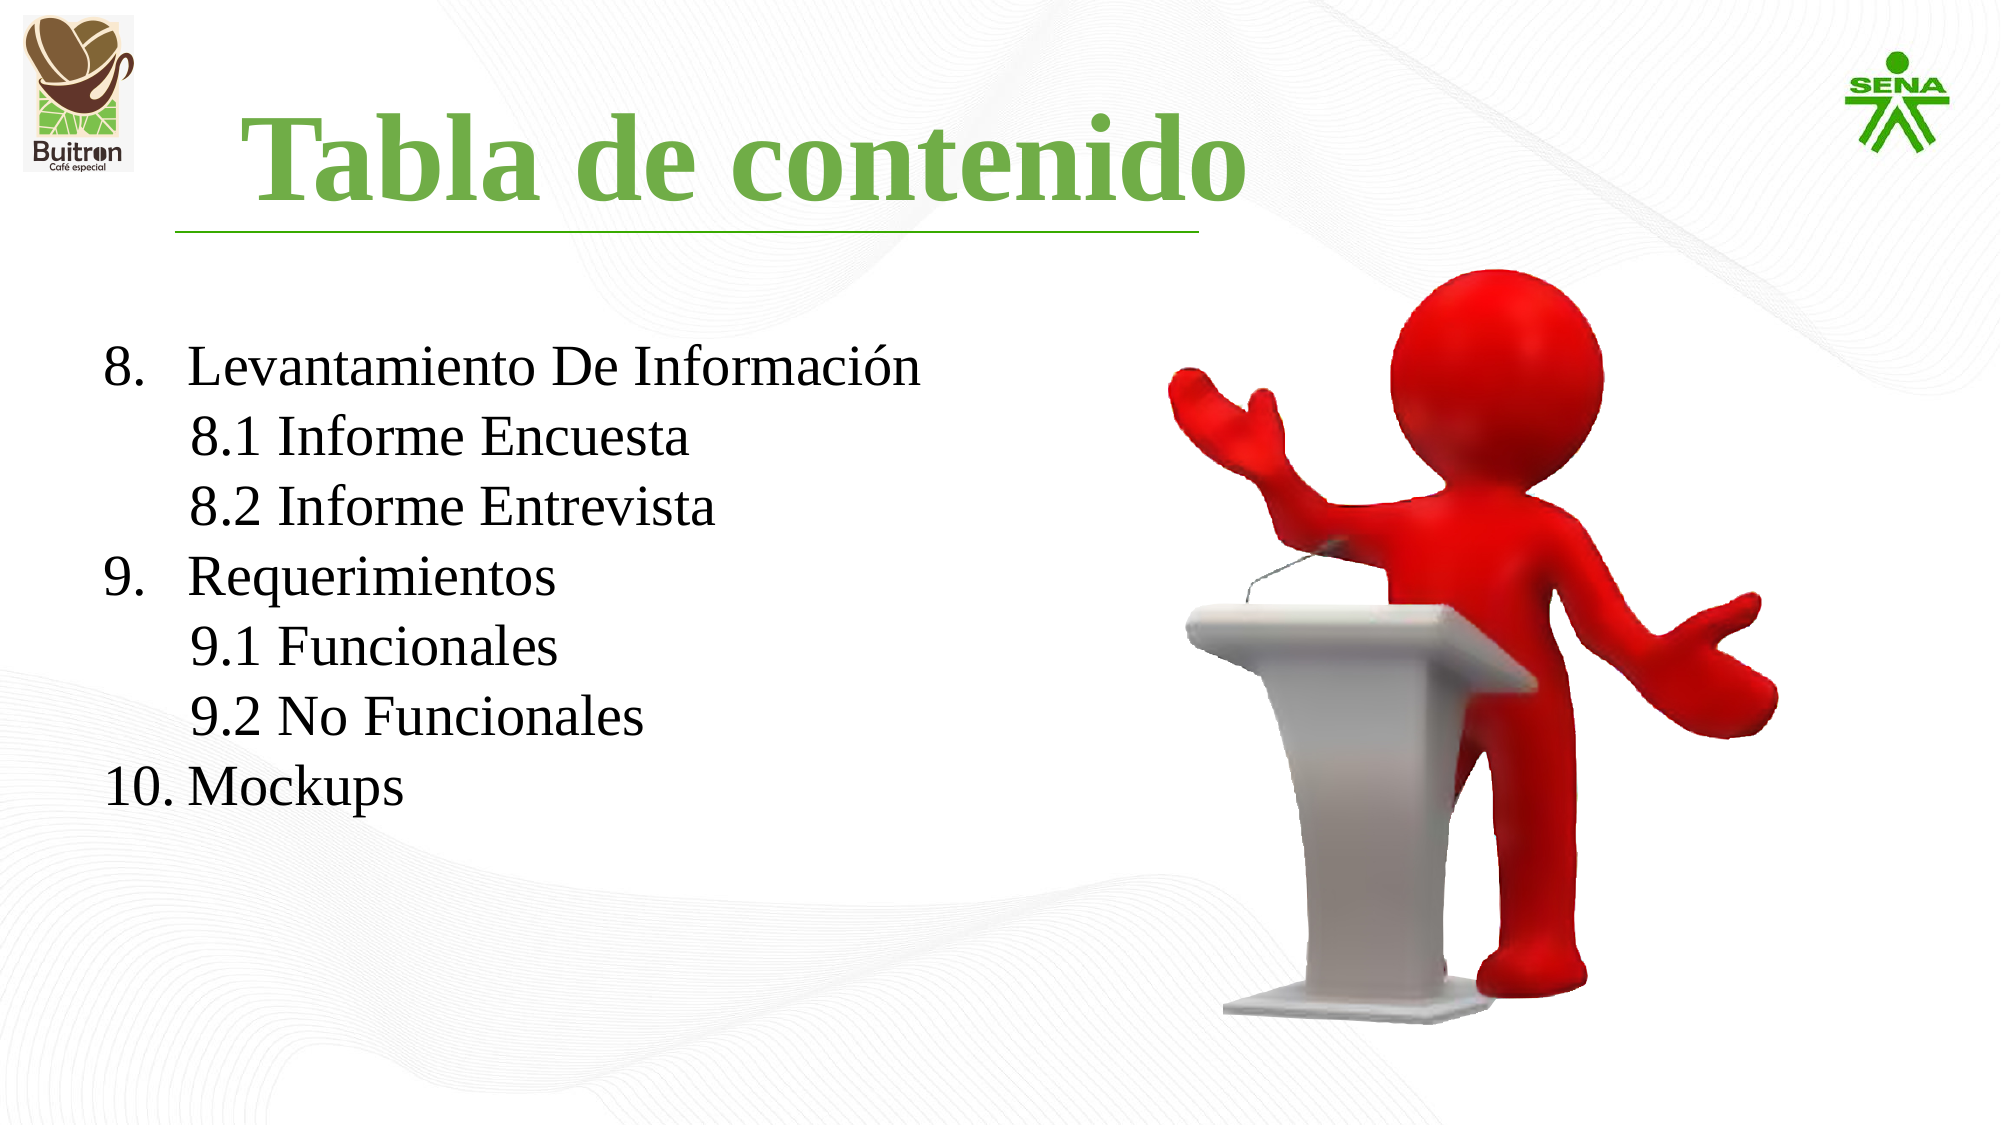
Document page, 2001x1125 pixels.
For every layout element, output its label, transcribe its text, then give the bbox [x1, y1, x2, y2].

picture [0, 0, 2001, 1125]
text_box Levantamiento De Información 8.1 Informe Encuesta 8.2 Informe Entrevista Requerimientos 9.1 Funcionales 9.2 No Funcionales Mockups [88, 319, 993, 1125]
text_box Tabla de contenido [103, 67, 1388, 233]
